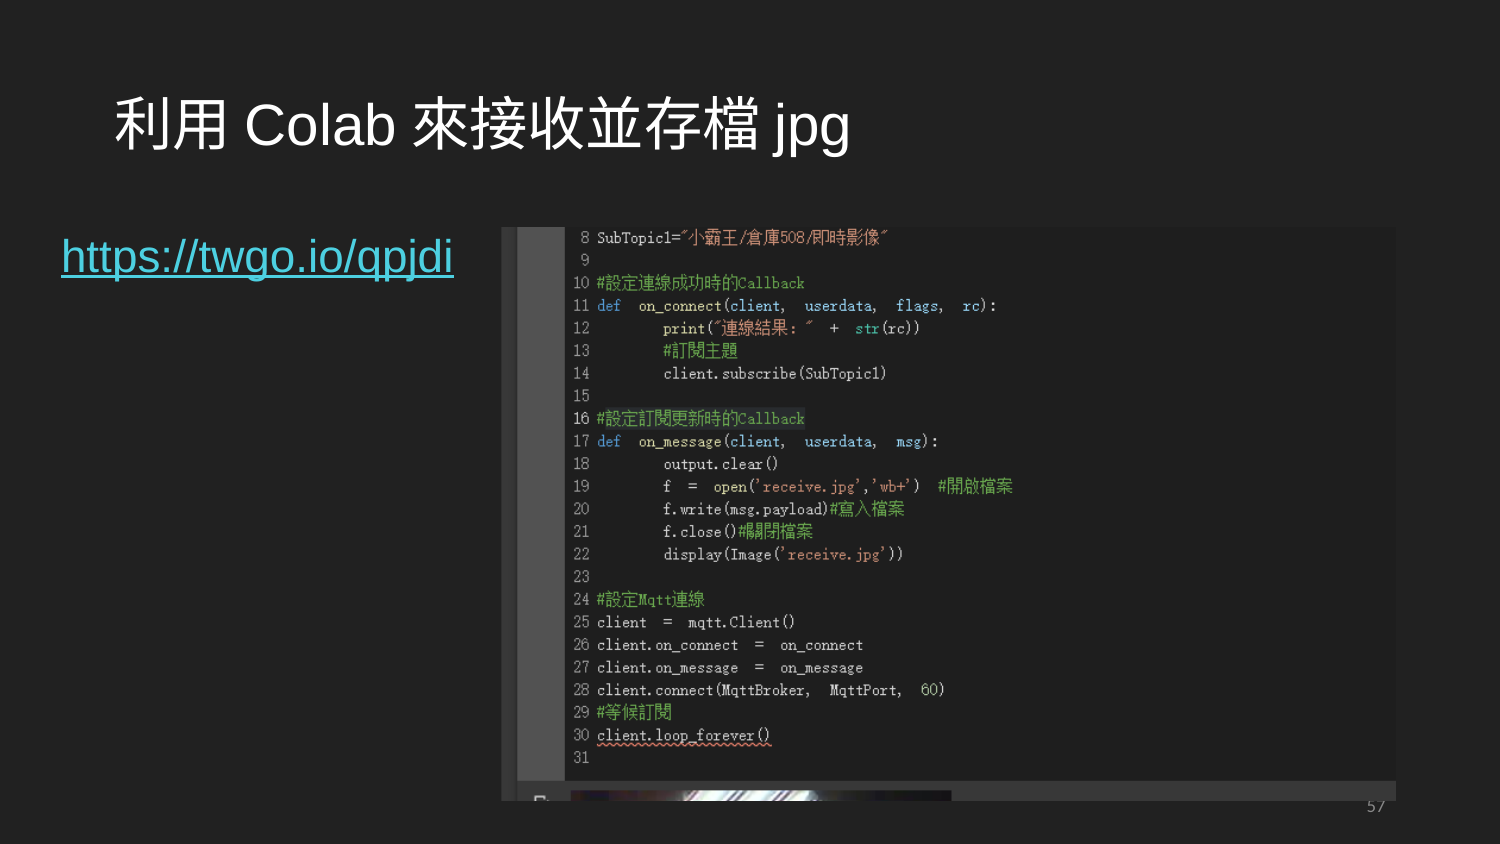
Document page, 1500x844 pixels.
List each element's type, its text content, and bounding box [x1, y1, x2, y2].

slide_number 57 [1059, 808, 1397, 827]
picture [500, 227, 1397, 801]
title 利用Colab來接收並存檔jpg [103, 44, 1397, 208]
list https://twgo.io/qpjdi [49, 227, 498, 763]
